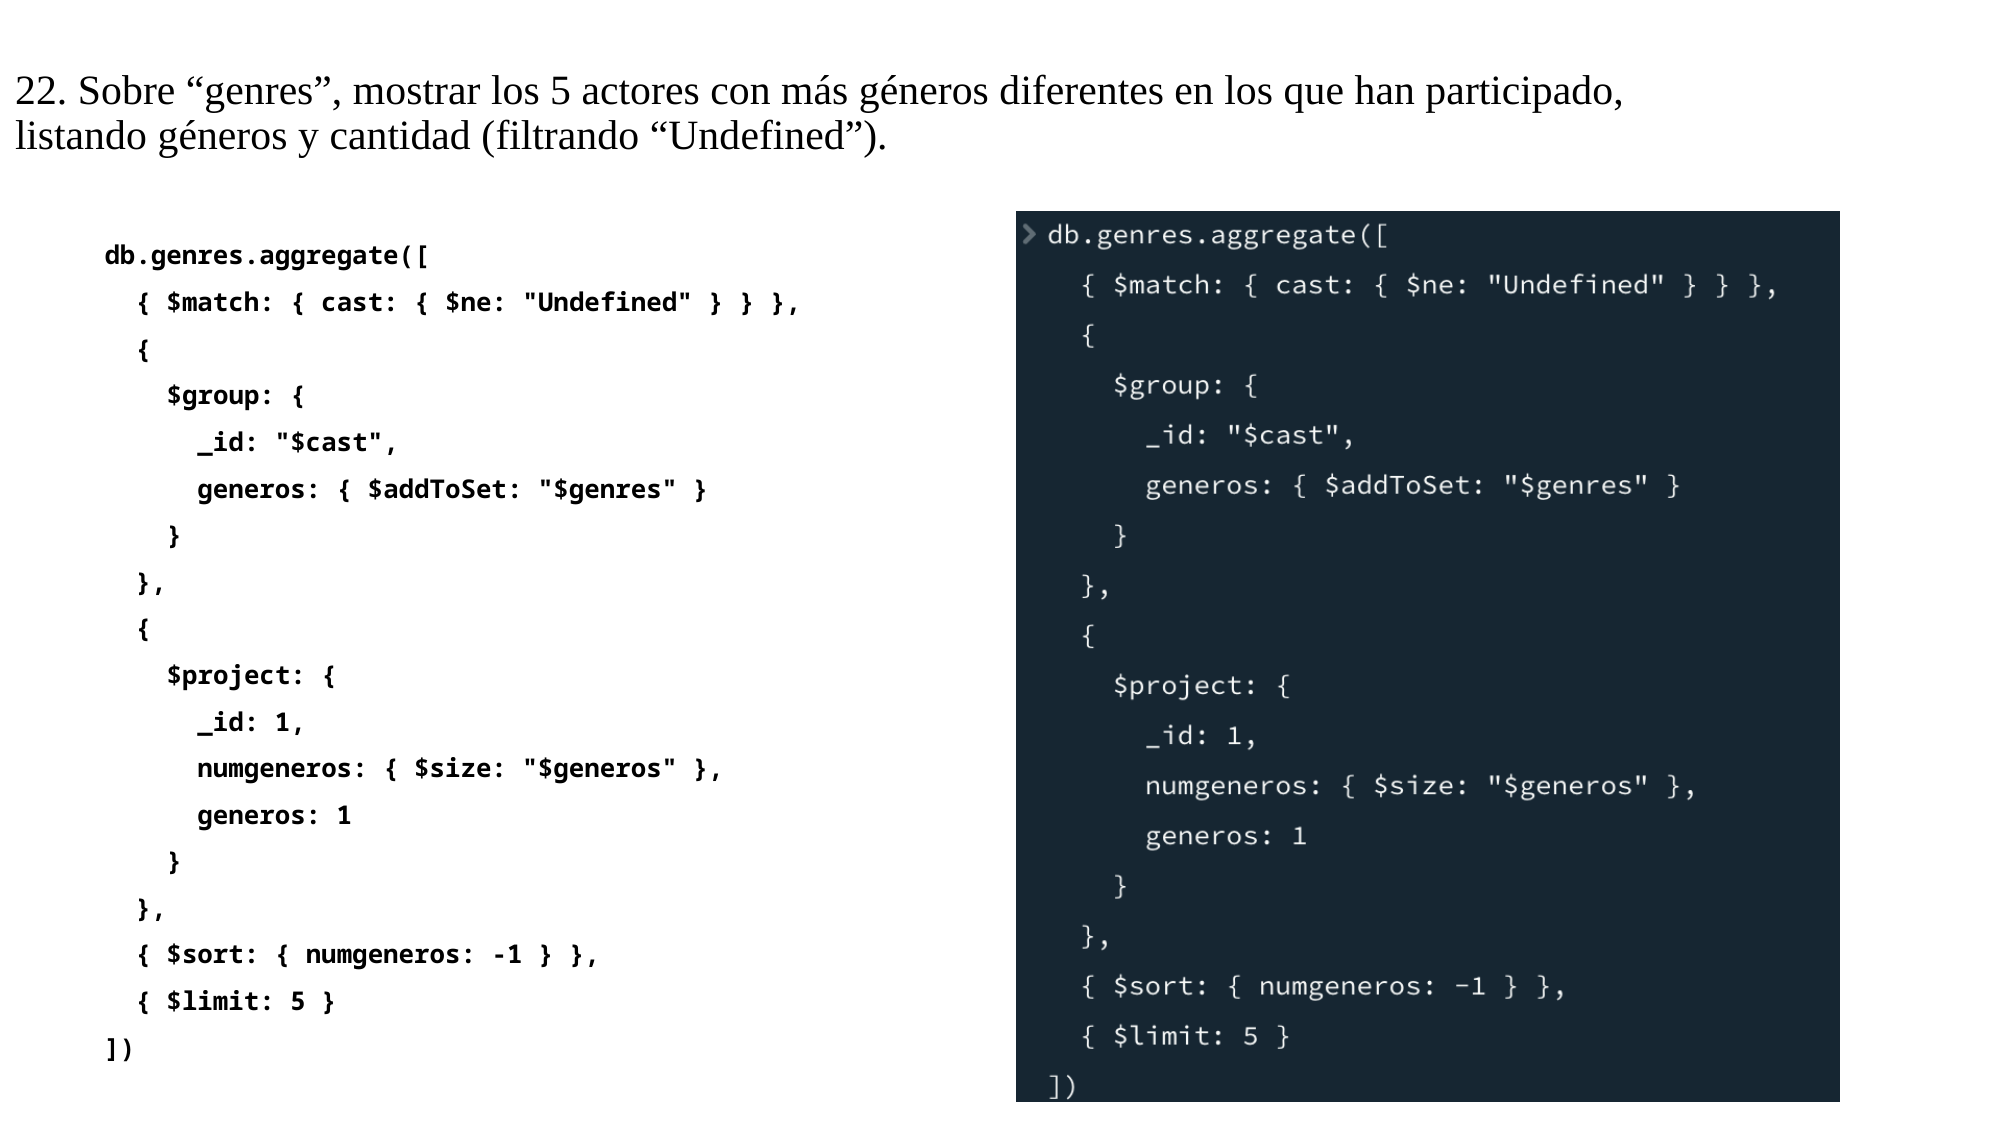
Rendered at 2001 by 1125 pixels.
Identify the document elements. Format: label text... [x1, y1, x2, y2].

title 22. Sobre “genres”, mostrar los 5 actores con más géneros diferentes en los que han participado, listando géneros y cantidad (filtrando “Undefined”). [0, 4, 1717, 167]
list db.genres.aggregate([ { $match: { cast: { $ne: "Undefined" } } }, { $group: { _id: "$cast", generos: { $addToSet: "$genres" } } }, { $project: { _id: 1, numgeneros: { $size: "$generos" }, generos: 1 } }, { $sort: { numgeneros: -1 } }, { $limit: 5 } ]) [89, 235, 940, 1078]
picture [1016, 211, 1841, 1102]
